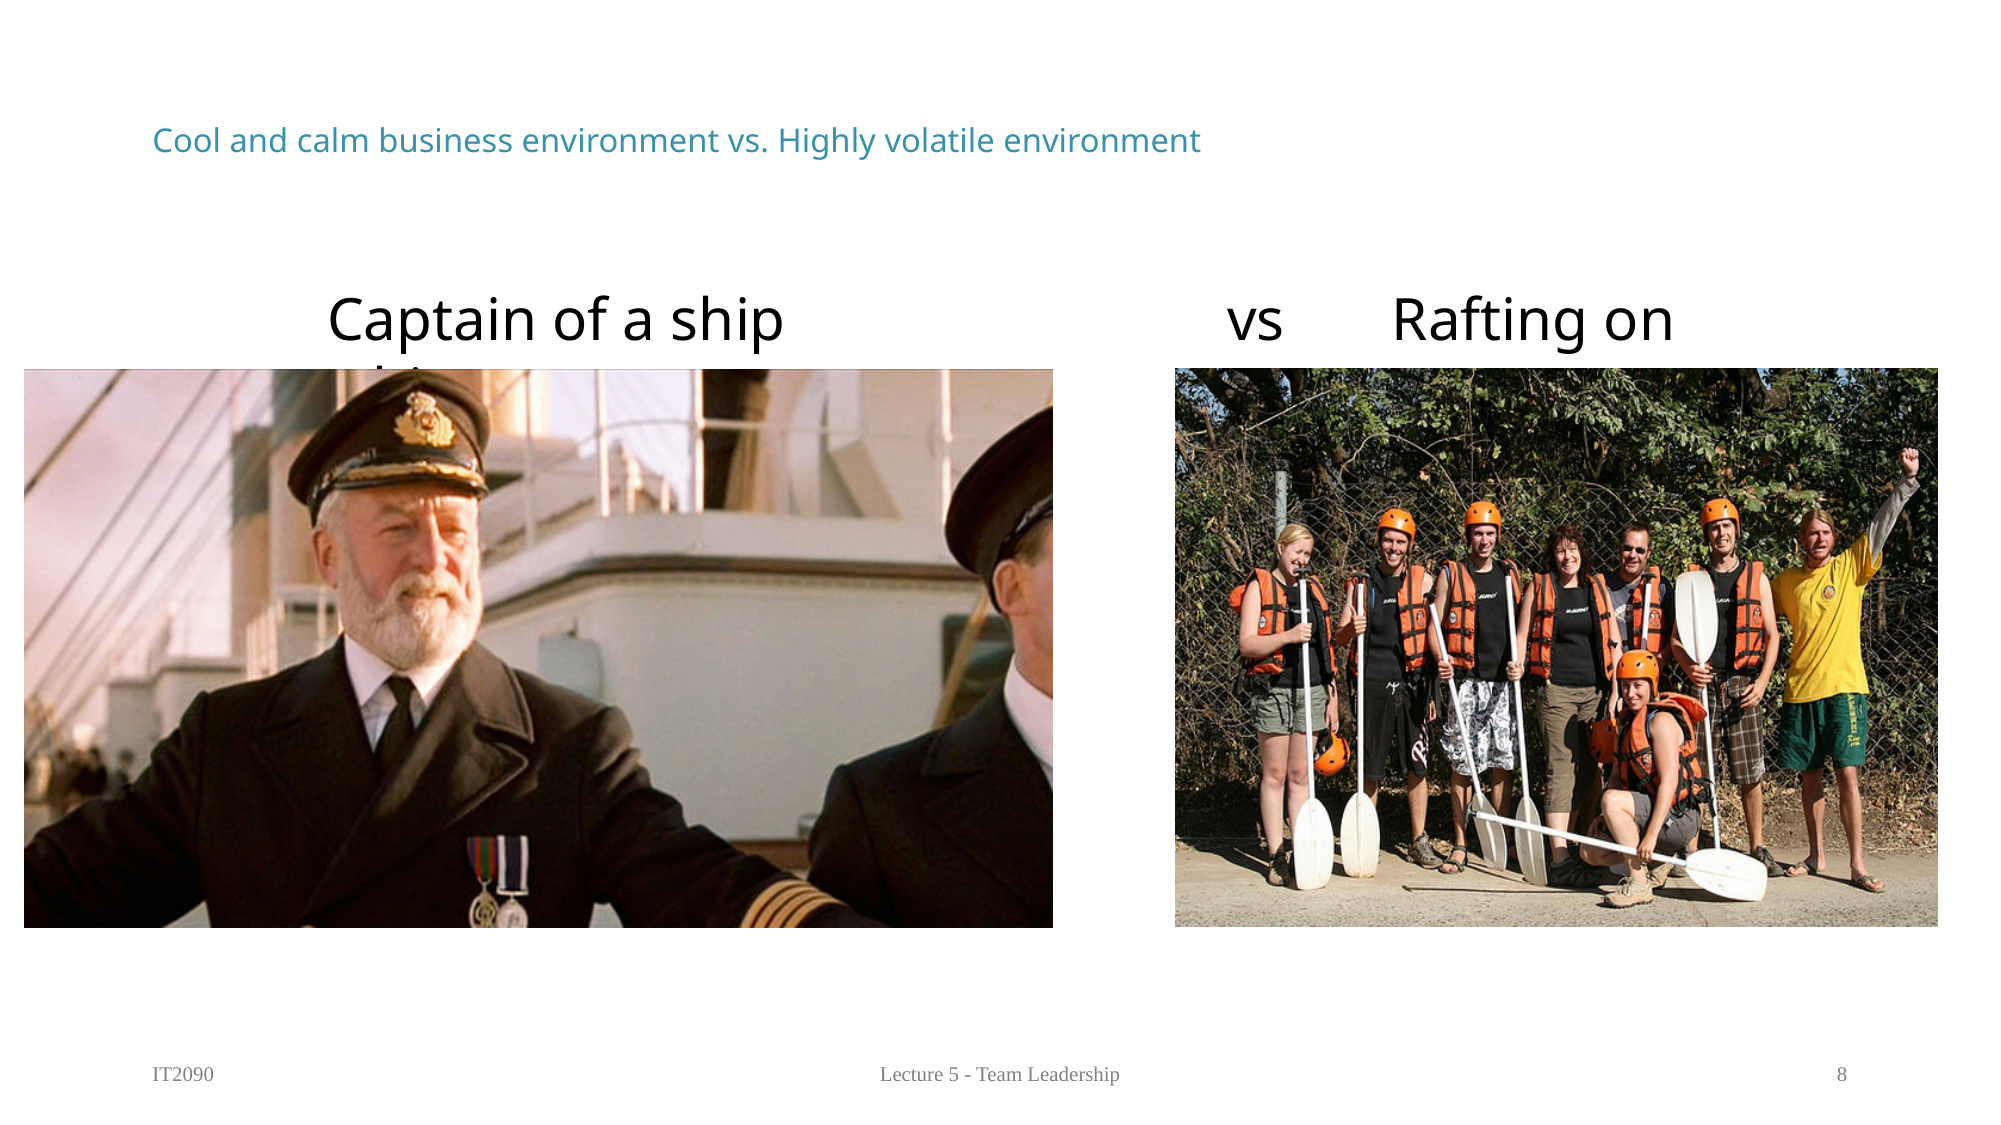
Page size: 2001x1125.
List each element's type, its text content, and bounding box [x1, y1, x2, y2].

slide_number IT2090 [137, 1042, 588, 1103]
title Cool and calm business environment vs. Highly volatile environment [137, 115, 1863, 221]
footer Lecture 5 - Team Leadership [662, 1042, 1338, 1103]
picture [1174, 368, 1938, 927]
text_box Captain of a ship vs Rafting on white water [312, 274, 1838, 430]
slide_number 8 [1412, 1042, 1863, 1103]
picture [24, 369, 1053, 929]
